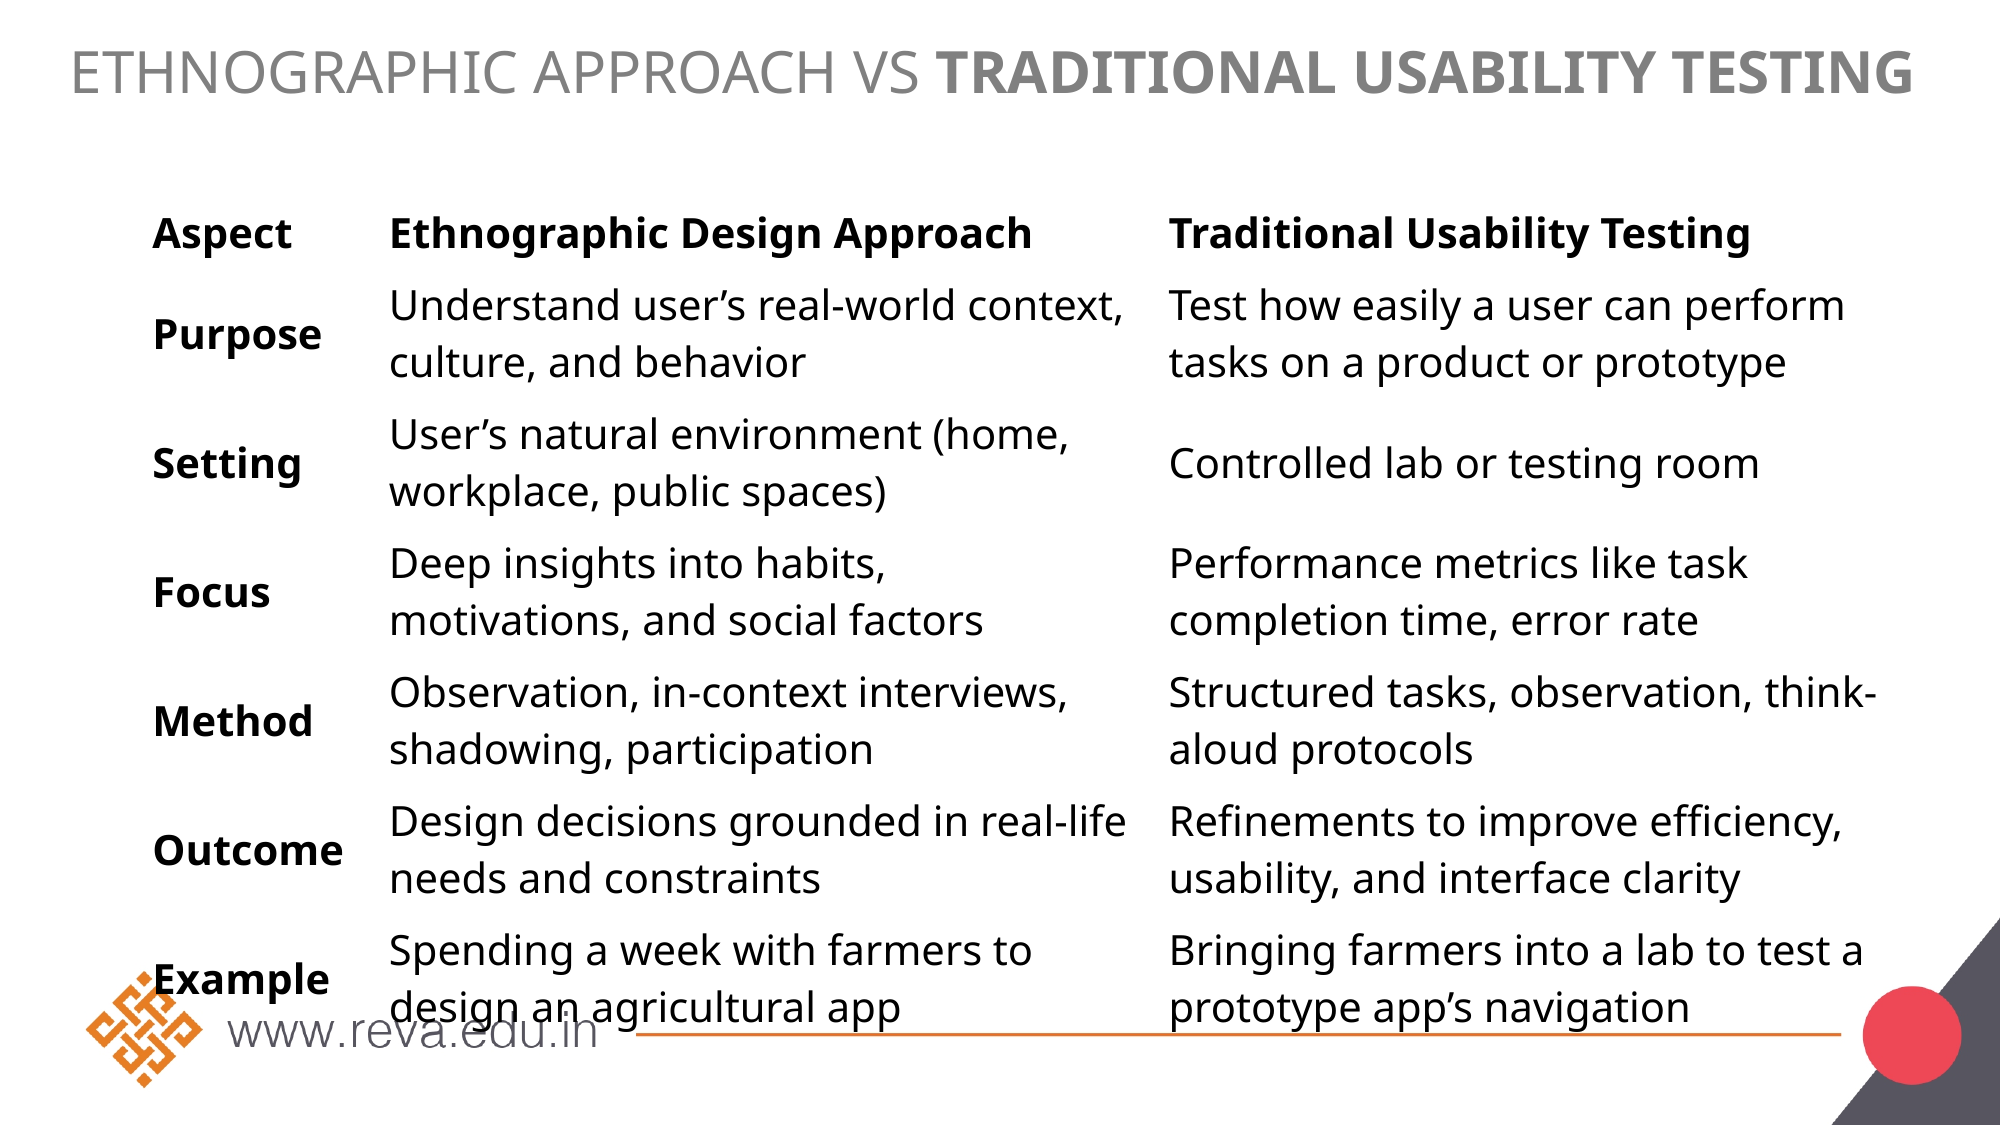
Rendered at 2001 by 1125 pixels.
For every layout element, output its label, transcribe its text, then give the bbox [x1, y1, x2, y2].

table_cell User’s natural environment (home, workplace, public spaces) [374, 397, 1153, 526]
table_cell Outcome [137, 784, 374, 914]
table_cell Method [137, 655, 374, 784]
table_cell Setting [137, 397, 374, 526]
table_cell Purpose [137, 268, 374, 397]
table_cell Test how easily a user can perform tasks on a product or prototype [1153, 268, 1933, 397]
table_cell Focus [137, 526, 374, 655]
table_header Traditional Usability Testing [1153, 196, 1933, 268]
table_cell Understand user’s real-world context, culture, and behavior [374, 268, 1153, 397]
table_cell Observation, in-context interviews, shadowing, participation [374, 655, 1153, 784]
table_cell Deep insights into habits, motivations, and social factors [374, 526, 1153, 655]
table_cell Example [137, 914, 374, 1043]
table_cell Refinements to improve efficiency, usability, and interface clarity [1153, 784, 1933, 914]
picture [0, 0, 2000, 1125]
table_header Aspect [137, 196, 374, 268]
table_cell Controlled lab or testing room [1153, 397, 1933, 526]
table_cell Structured tasks, observation, think-aloud protocols [1153, 655, 1933, 784]
title ethnographic approach Vs Traditional Usability Testing [55, 26, 1934, 123]
table_cell Performance metrics like task completion time, error rate [1153, 526, 1933, 655]
table_cell Design decisions grounded in real-life needs and constraints [374, 784, 1153, 914]
table_cell Bringing farmers into a lab to test a prototype app’s navigation [1153, 914, 1933, 1043]
table_cell Spending a week with farmers to design an agricultural app [374, 914, 1153, 1043]
table_header Ethnographic Design Approach [374, 196, 1153, 268]
